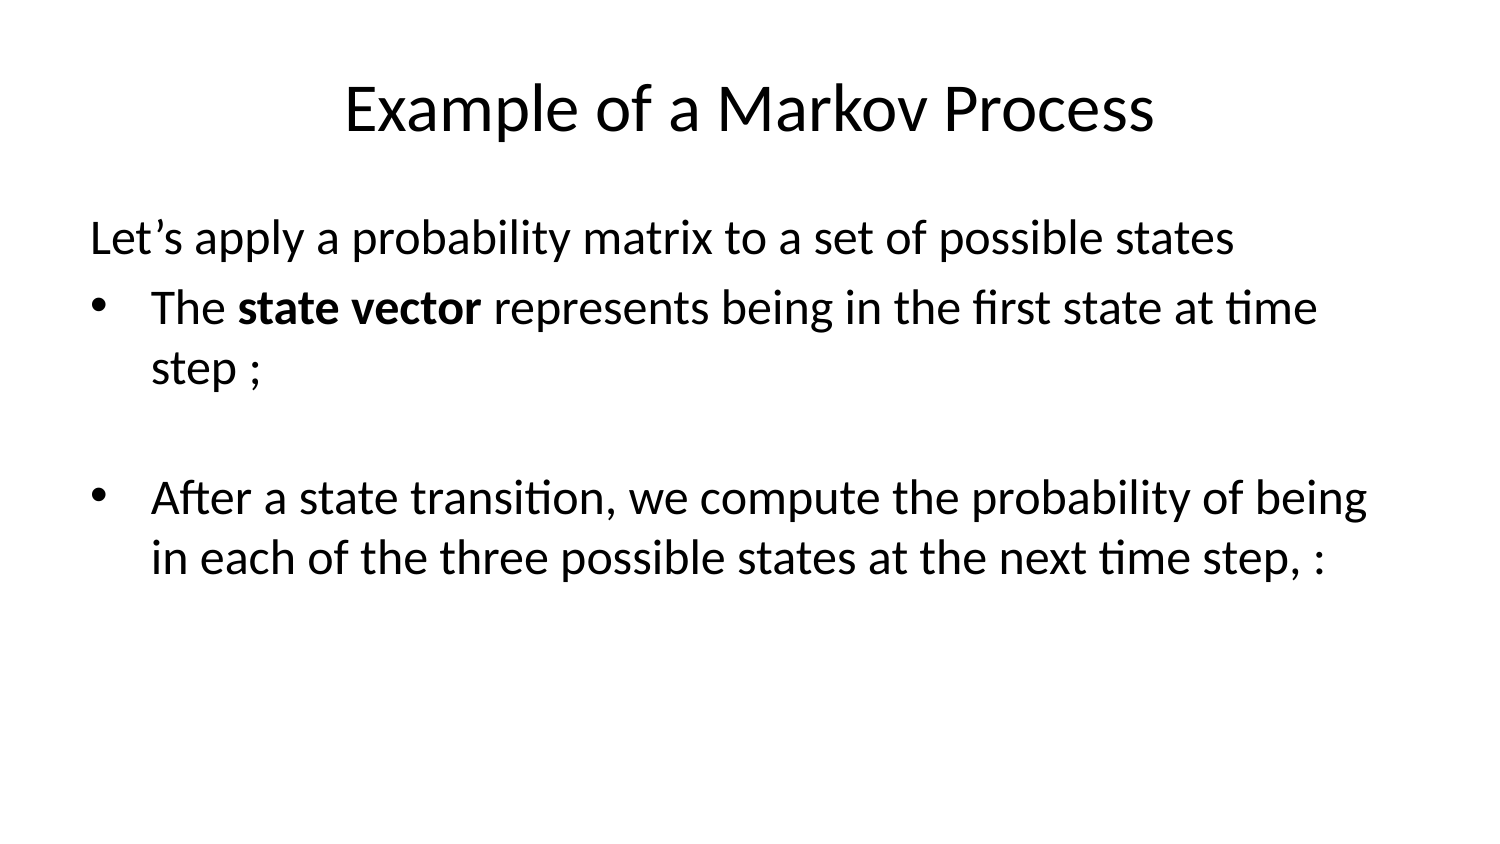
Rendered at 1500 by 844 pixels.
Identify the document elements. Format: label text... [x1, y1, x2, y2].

title Example of a Markov Process [75, 33, 1425, 175]
